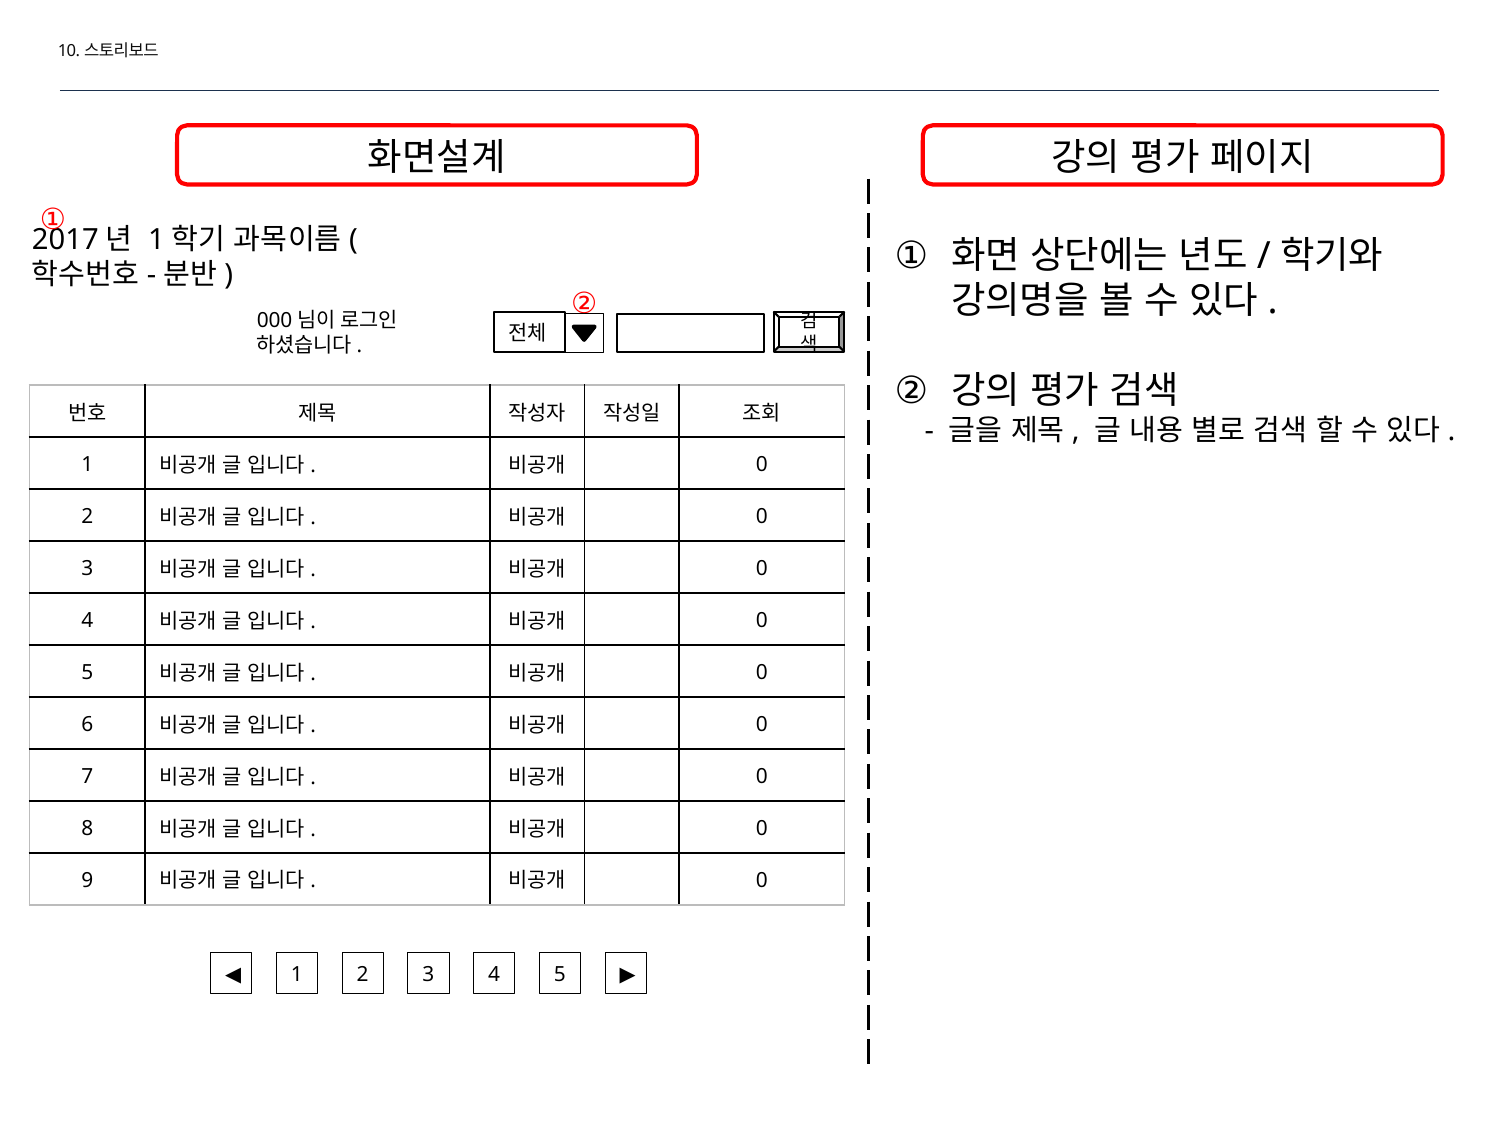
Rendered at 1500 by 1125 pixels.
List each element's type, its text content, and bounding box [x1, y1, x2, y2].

table_cell 비공개 [491, 542, 584, 592]
table_cell 비공개 [491, 594, 584, 644]
table_cell 비공개 글 입니다. [146, 698, 489, 748]
table_cell [585, 490, 678, 540]
table_cell [585, 854, 678, 904]
table_cell 0 [680, 594, 844, 644]
table_cell 비공개 글 입니다. [146, 854, 489, 904]
text_box 3 [406, 950, 451, 996]
table_cell 0 [680, 438, 844, 488]
text_box ② [556, 277, 608, 327]
table_cell 0 [680, 646, 844, 696]
table_cell 2 [30, 490, 144, 540]
text_box ◀ [208, 950, 254, 996]
table_cell 0 [680, 542, 844, 592]
table_header 조회 [680, 386, 844, 436]
text_box ① [25, 192, 77, 243]
text_box 화면 상단에는 년도/학기와 강의명을 볼 수 있다. 강의 평가 검색 - 글을 제목, 글 내용 별로 검색 할 수 있다. [879, 223, 1459, 454]
table_cell 비공개 글 입니다. [146, 646, 489, 696]
table_cell 비공개 글 입니다. [146, 490, 489, 540]
table_header 작성일 [585, 386, 678, 436]
text_box 4 [471, 950, 517, 996]
table_cell 비공개 [491, 750, 584, 800]
text_box [614, 312, 766, 354]
table_cell 8 [30, 802, 144, 852]
table_header 번호 [30, 386, 144, 436]
table_cell 비공개 [491, 438, 584, 488]
text_box [562, 311, 606, 354]
text_box 전체 [492, 310, 562, 354]
table_cell 9 [30, 854, 144, 904]
table_cell 6 [30, 698, 144, 748]
text_box 화면설계 [174, 123, 699, 187]
text_box 10.스토리보드 [43, 31, 303, 67]
table_cell 1 [30, 438, 144, 488]
table_cell 비공개 [491, 802, 584, 852]
text_box 5 [537, 950, 582, 996]
table_cell 비공개 글 입니다. [146, 542, 489, 592]
text_box 검색 [771, 310, 847, 354]
table_cell [585, 698, 678, 748]
text_box 000님이 로그인 하셨습니다. [240, 289, 492, 375]
text_box [571, 324, 597, 342]
table_cell 비공개 글 입니다. [146, 594, 489, 644]
table_cell 비공개 [491, 698, 584, 748]
text_box 2 [340, 950, 385, 996]
table_header 작성자 [491, 386, 584, 436]
table_cell 0 [680, 750, 844, 800]
table_cell [585, 438, 678, 488]
table_cell 0 [680, 698, 844, 748]
table_cell 비공개 [491, 854, 584, 904]
table_cell [585, 750, 678, 800]
table_cell 비공개 글 입니다. [146, 750, 489, 800]
table_cell 비공개 글 입니다. [146, 802, 489, 852]
table_cell 3 [30, 542, 144, 592]
text_box ▶ [603, 950, 648, 996]
table_cell [585, 594, 678, 644]
table_cell 5 [30, 646, 144, 696]
table_cell 비공개 [491, 490, 584, 540]
table_cell [585, 542, 678, 592]
table_header 제목 [146, 386, 489, 436]
text_box 1 [274, 950, 319, 996]
table_cell 0 [680, 854, 844, 904]
table_cell 0 [680, 802, 844, 852]
text_box 강의 평가 페이지 [920, 123, 1445, 187]
table_cell 7 [30, 750, 144, 800]
table_cell 0 [680, 490, 844, 540]
text_box 2017년 1학기 과목이름(학수번호-분반) [15, 218, 480, 293]
table_cell 4 [30, 594, 144, 644]
table_cell [585, 646, 678, 696]
table_cell [585, 802, 678, 852]
table_cell 비공개 [491, 646, 584, 696]
table_cell 비공개 글 입니다. [146, 438, 489, 488]
